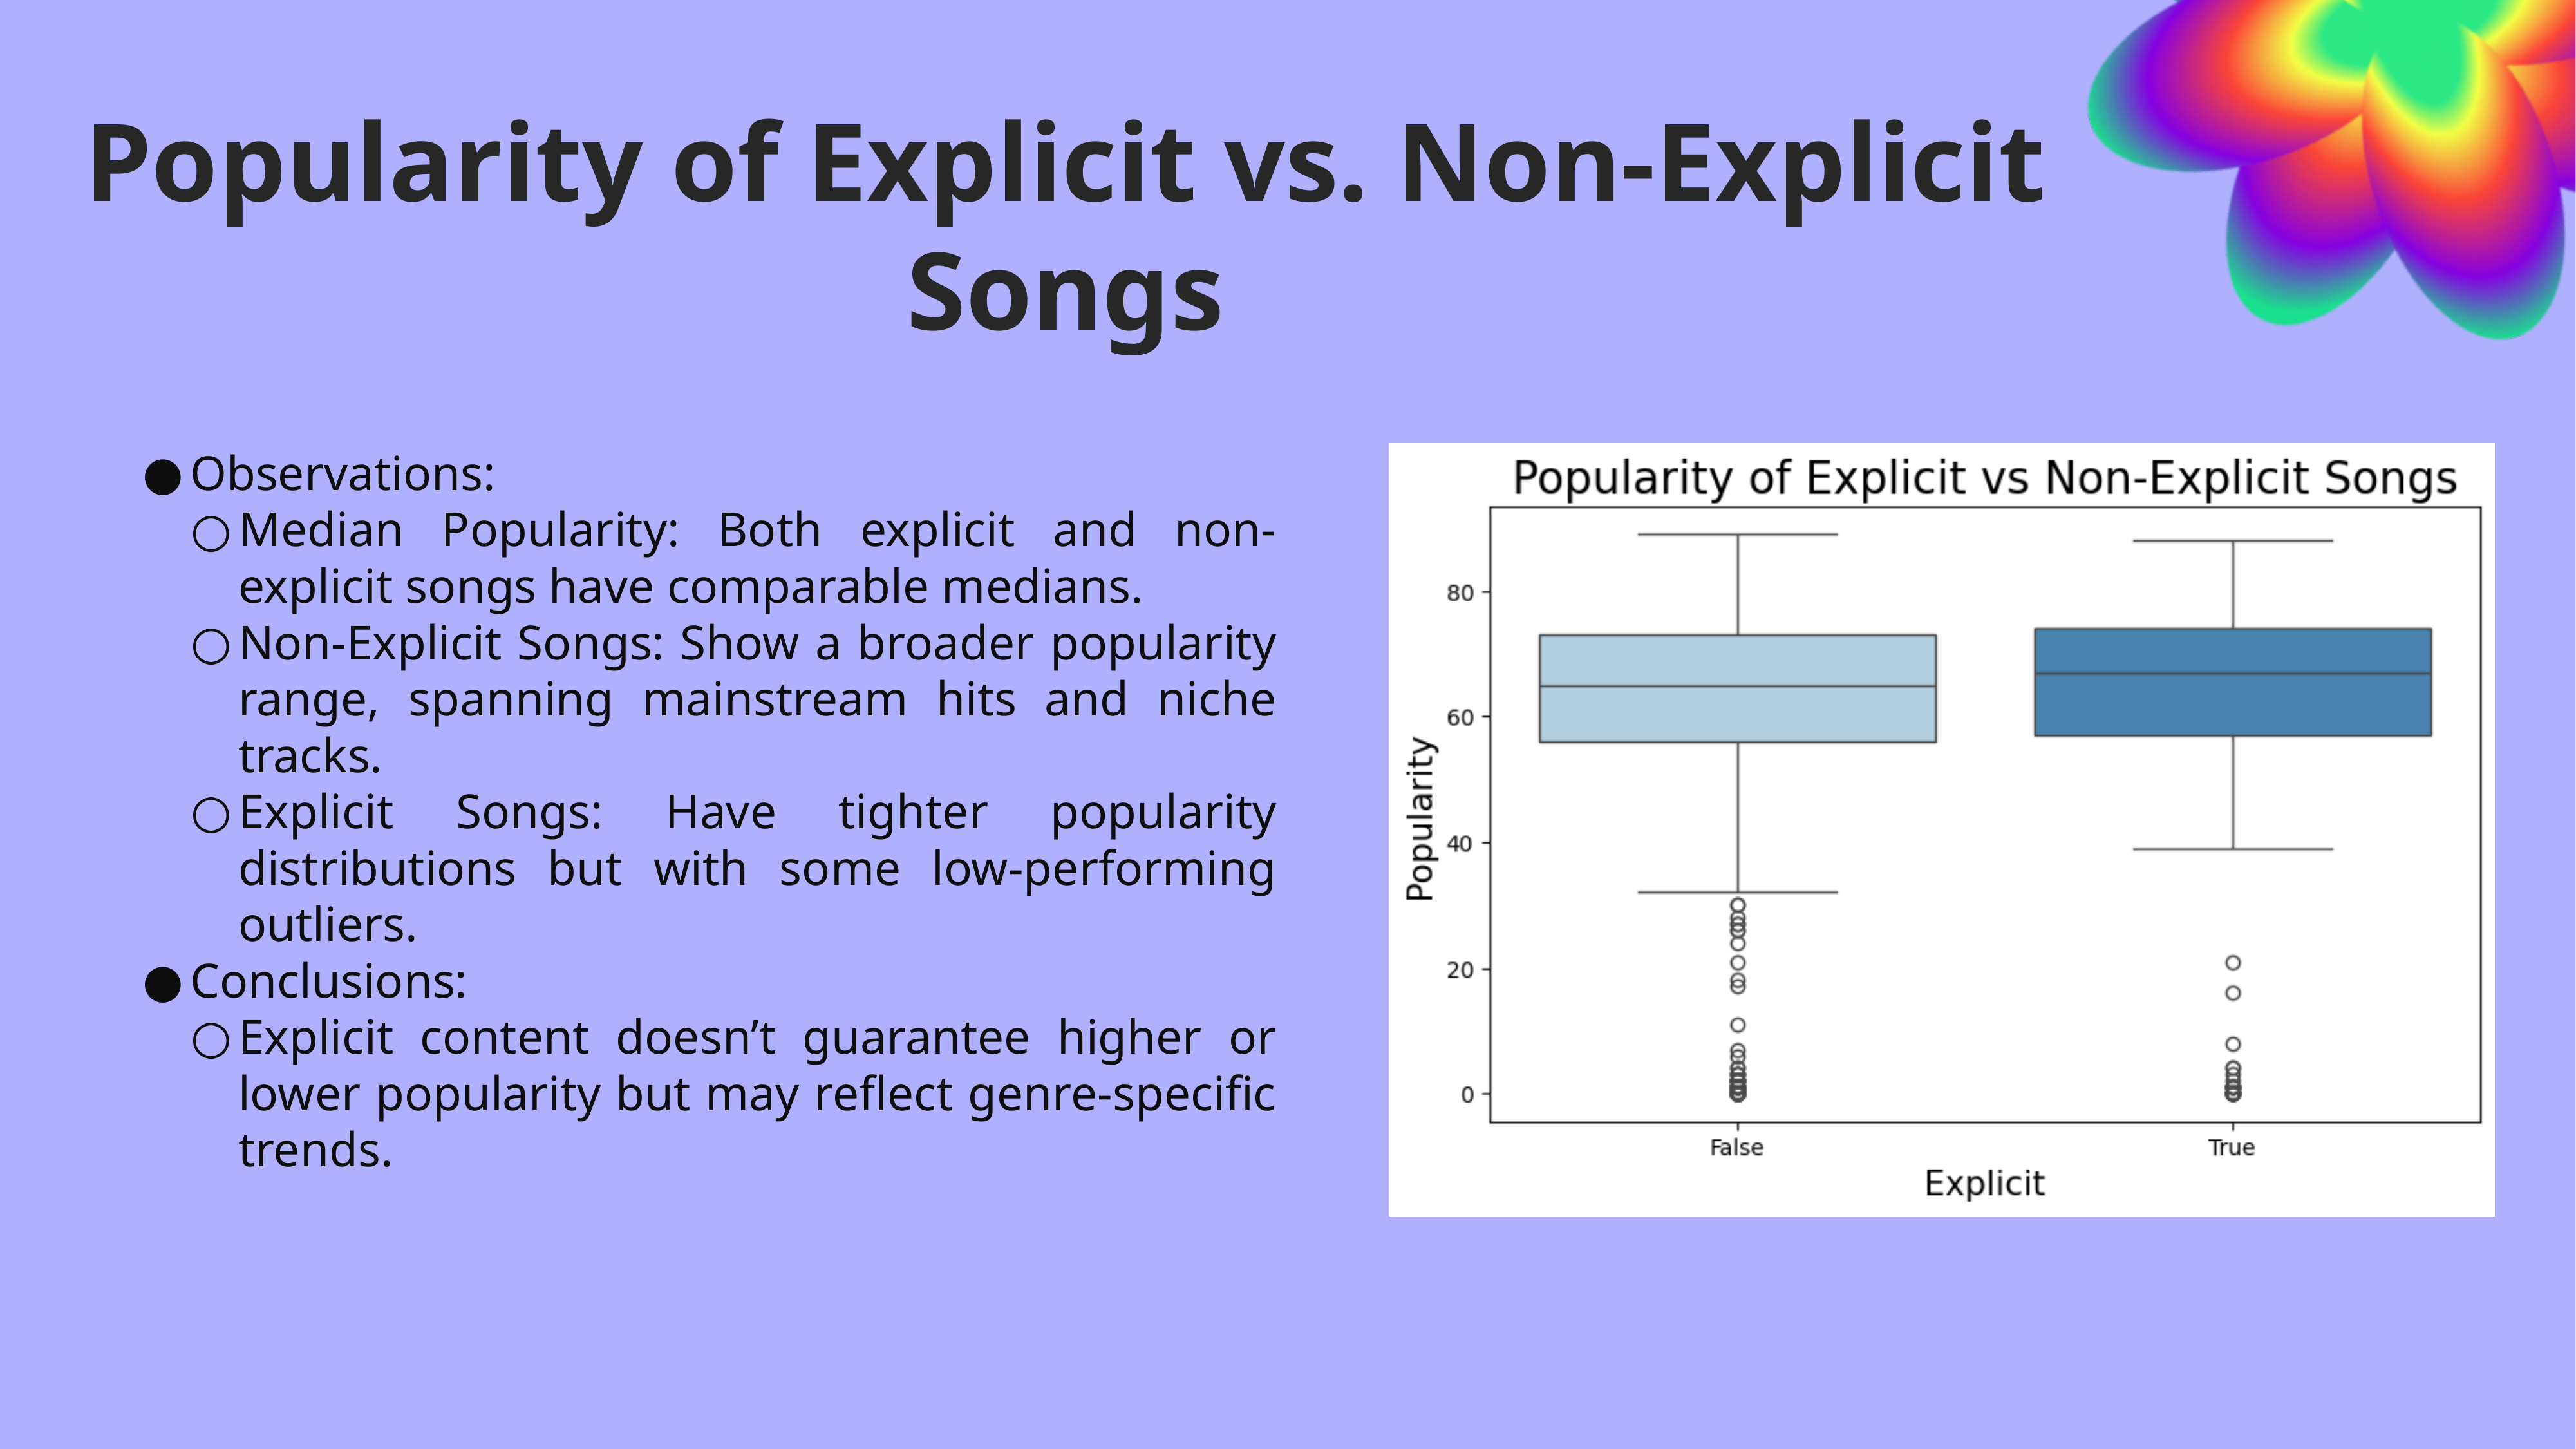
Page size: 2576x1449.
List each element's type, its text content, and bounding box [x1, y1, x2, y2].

text_box Observations: Median Popularity: Both explicit and non-explicit songs have comparable medians. Non-Explicit Songs: Show a broader popularity range, spanning mainstream hits and niche tracks. Explicit Songs: Have tighter popularity distributions but with some low-performing outliers. Conclusions: Explicit content doesn’t guarantee higher or lower popularity but may reflect genre-specific trends. [142, 443, 1277, 1068]
picture [1389, 0, 2576, 1217]
text_box Popularity of Explicit vs. Non-Explicit Songs [21, 93, 1982, 269]
